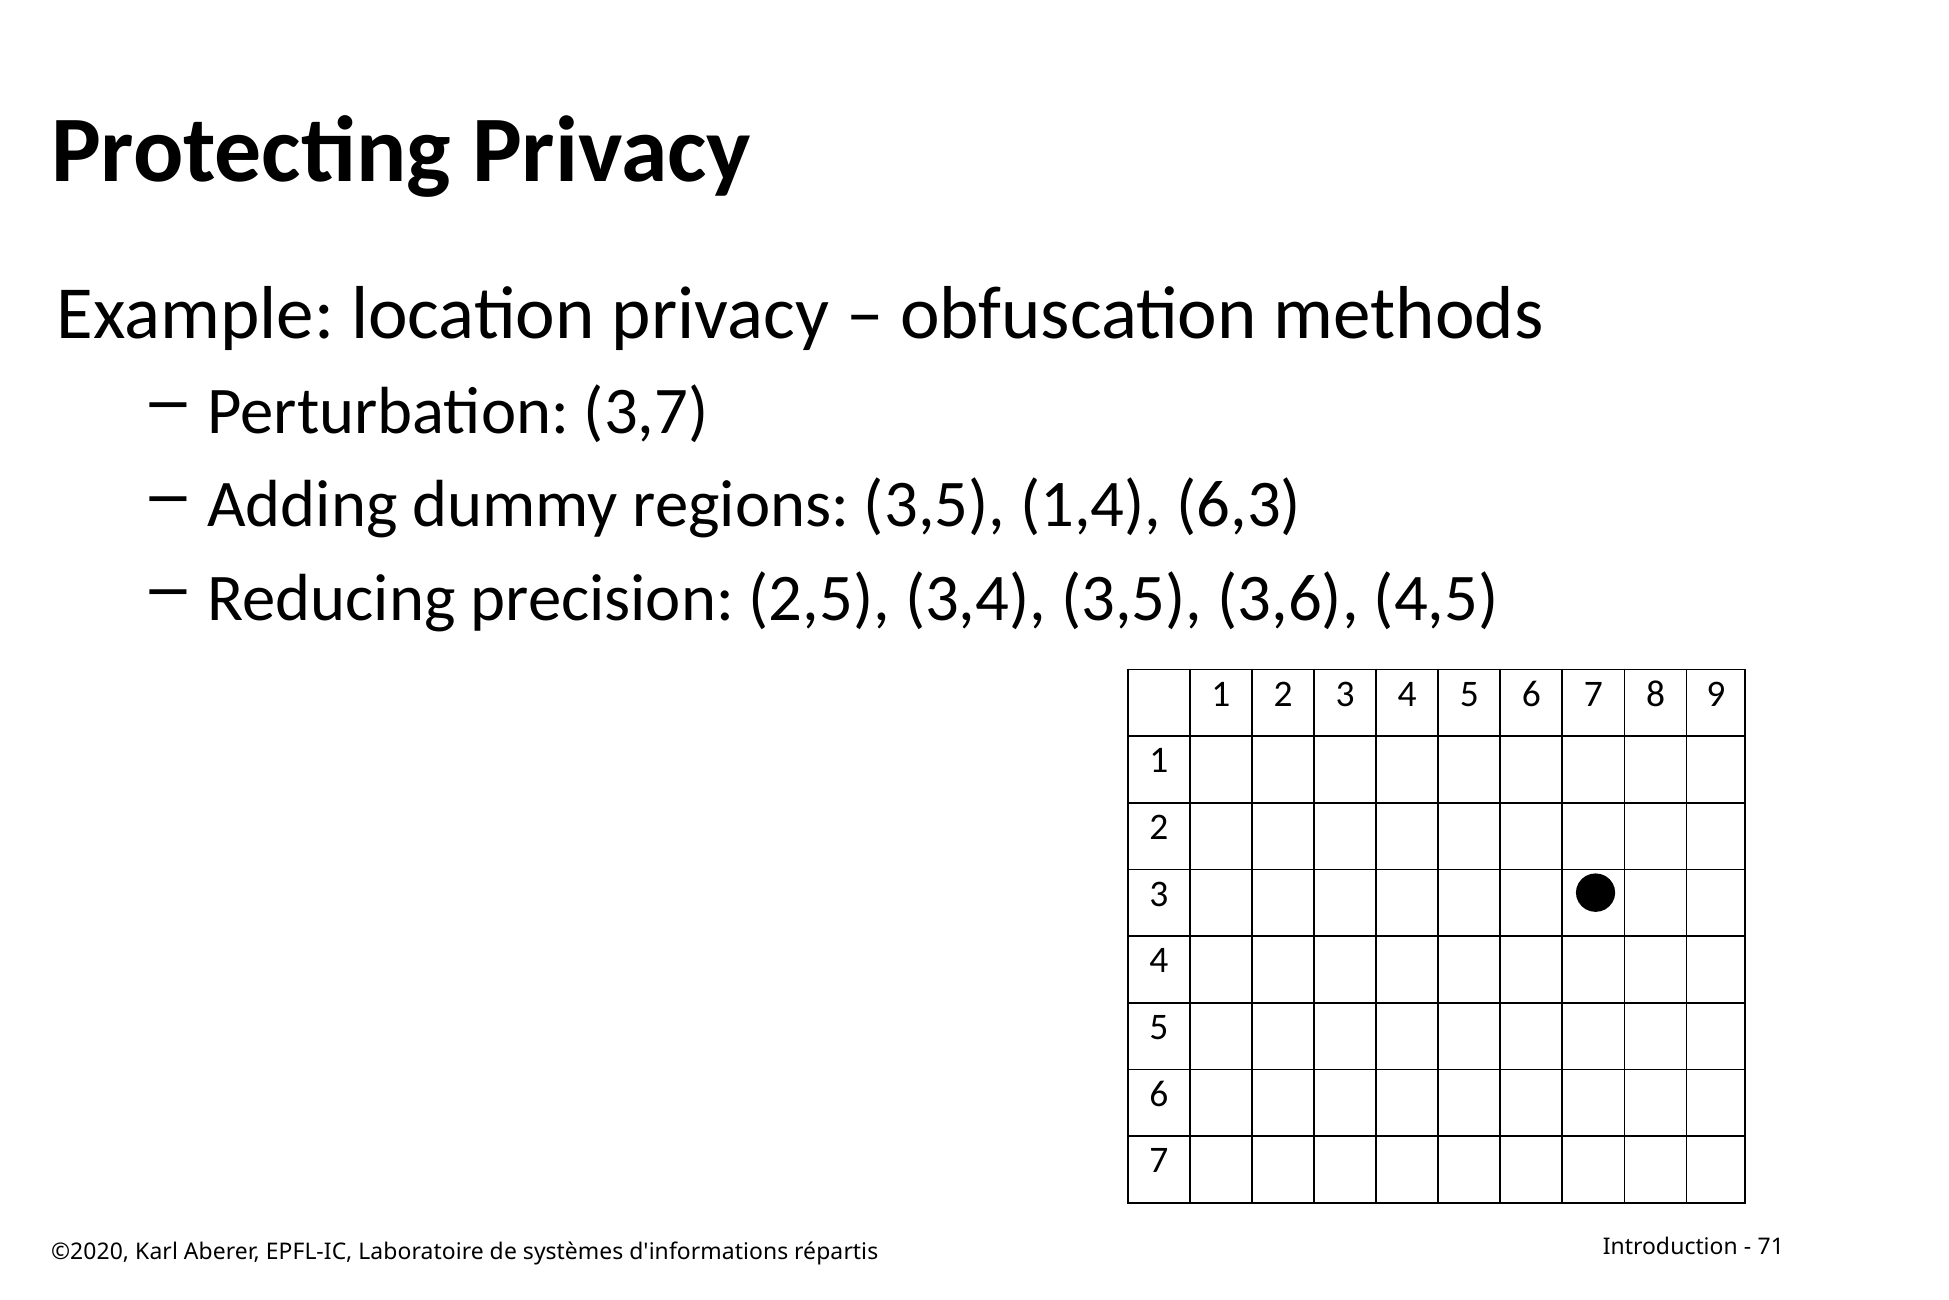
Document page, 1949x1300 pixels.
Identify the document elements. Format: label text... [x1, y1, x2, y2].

table_cell [1563, 1070, 1624, 1135]
table_cell 4 [1129, 937, 1189, 1002]
table_header 2 [1253, 670, 1313, 735]
table_cell [1687, 937, 1744, 1002]
table_cell [1253, 737, 1313, 802]
table_cell [1625, 737, 1686, 802]
table_cell [1315, 1004, 1375, 1069]
table_cell [1501, 1004, 1561, 1069]
table_cell [1253, 937, 1313, 1002]
table_cell [1563, 804, 1624, 869]
table_cell [1439, 737, 1499, 802]
table_cell [1315, 1070, 1375, 1135]
table_cell [1687, 804, 1744, 869]
table_cell [1625, 804, 1686, 869]
table_cell [1377, 1004, 1437, 1069]
table_header 9 [1687, 670, 1744, 735]
table_cell [1377, 804, 1437, 869]
table_cell [1563, 1004, 1624, 1069]
table_cell [1253, 1004, 1313, 1069]
table_cell [1315, 1137, 1375, 1202]
table_header 3 [1315, 670, 1375, 735]
table_cell [1625, 937, 1686, 1002]
table_cell [1439, 937, 1499, 1002]
table_cell [1439, 1004, 1499, 1069]
text_box [1576, 874, 1615, 912]
table_header [1129, 670, 1189, 735]
table_cell [1315, 804, 1375, 869]
table_header 1 [1191, 670, 1251, 735]
table_cell [1191, 1004, 1251, 1069]
table_cell 3 [1129, 870, 1189, 935]
title Protecting Privacy [32, 57, 1803, 232]
table_cell [1501, 1137, 1561, 1202]
table_cell [1625, 870, 1686, 935]
table_cell [1501, 1070, 1561, 1135]
table_cell [1625, 1137, 1686, 1202]
table_cell [1439, 1137, 1499, 1202]
table_cell [1687, 1004, 1744, 1069]
table_cell [1191, 804, 1251, 869]
table_cell [1687, 1070, 1744, 1135]
table_cell [1315, 870, 1375, 935]
table_cell [1377, 937, 1437, 1002]
table_cell 7 [1129, 1137, 1189, 1202]
table_cell [1563, 737, 1624, 802]
table_cell [1687, 870, 1744, 935]
table_cell [1253, 804, 1313, 869]
table_cell [1377, 870, 1437, 935]
table_header 8 [1625, 670, 1686, 735]
table_cell [1253, 870, 1313, 935]
table_cell [1253, 1070, 1313, 1135]
table_header 7 [1563, 670, 1624, 735]
table_cell [1625, 1004, 1686, 1069]
table_cell [1501, 804, 1561, 869]
table_cell [1563, 1137, 1624, 1202]
table_cell 2 [1129, 804, 1189, 869]
table_cell 6 [1129, 1070, 1189, 1135]
table_cell [1563, 937, 1624, 1002]
table_cell [1191, 937, 1251, 1002]
table_header 5 [1439, 670, 1499, 735]
table_cell [1377, 1070, 1437, 1135]
table_cell [1377, 737, 1437, 802]
table_cell [1253, 1137, 1313, 1202]
table_header 4 [1377, 670, 1437, 735]
footer ©2020, Karl Aberer, EPFL-IC, Laboratoire de systèmes d'informations répartis [32, 1227, 1284, 1271]
table_cell [1625, 1070, 1686, 1135]
table_cell [1191, 1137, 1251, 1202]
list Example: location privacy – obfuscation methods Perturbation: (3,7) Adding dummy regions: (3,5), (1,4), (6,3) Reducing precision: (2,5), (3,4), (3,5), (3,6), (4,5) [37, 253, 1809, 1208]
table_cell 1 [1129, 737, 1189, 802]
table_cell [1191, 870, 1251, 935]
table_cell [1191, 1070, 1251, 1135]
table_cell [1315, 737, 1375, 802]
table_cell [1687, 1137, 1744, 1202]
table_cell [1191, 737, 1251, 802]
table_cell [1501, 737, 1561, 802]
table_cell [1377, 1137, 1437, 1202]
table_cell 5 [1129, 1004, 1189, 1069]
table_cell [1439, 804, 1499, 869]
table_header 6 [1501, 670, 1561, 735]
table_cell [1315, 937, 1375, 1002]
table_cell [1439, 1070, 1499, 1135]
table_cell [1501, 870, 1561, 935]
table_cell [1563, 870, 1624, 935]
table_cell [1687, 737, 1744, 802]
table_cell [1439, 870, 1499, 935]
table_cell [1501, 937, 1561, 1002]
